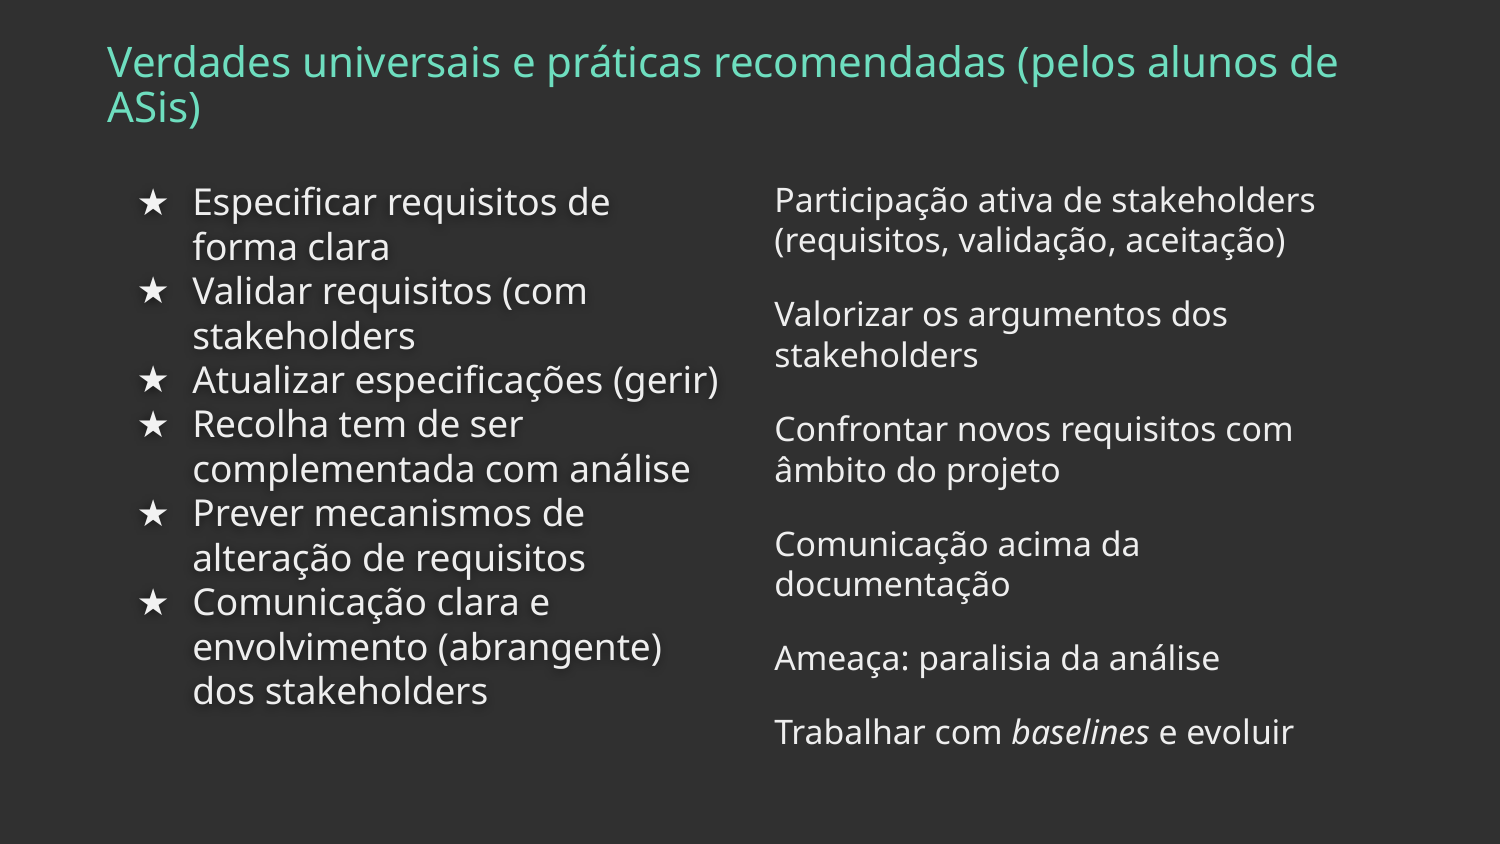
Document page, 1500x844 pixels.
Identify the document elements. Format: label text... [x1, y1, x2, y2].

list Participação ativa de stakeholders (requisitos, validação, aceitação) Valorizar os argumentos dos stakeholders Confrontar novos requisitos com âmbito do projeto Comunicação acima da documentação Ameaça: paralisia da análise Trabalhar com baselines e evoluir [759, 171, 1397, 760]
title Verdades universais e práticas recomendadas (pelos alunos de ASis) [92, 44, 1397, 128]
list Especificar requisitos de forma clara Validar requisitos (com stakeholders Atualizar especificações (gerir) Recolha tem de ser complementada com análise Prever mecanismos de alteração de requisitos Comunicação clara e envolvimento (abrangente) dos stakeholders [103, 171, 741, 760]
